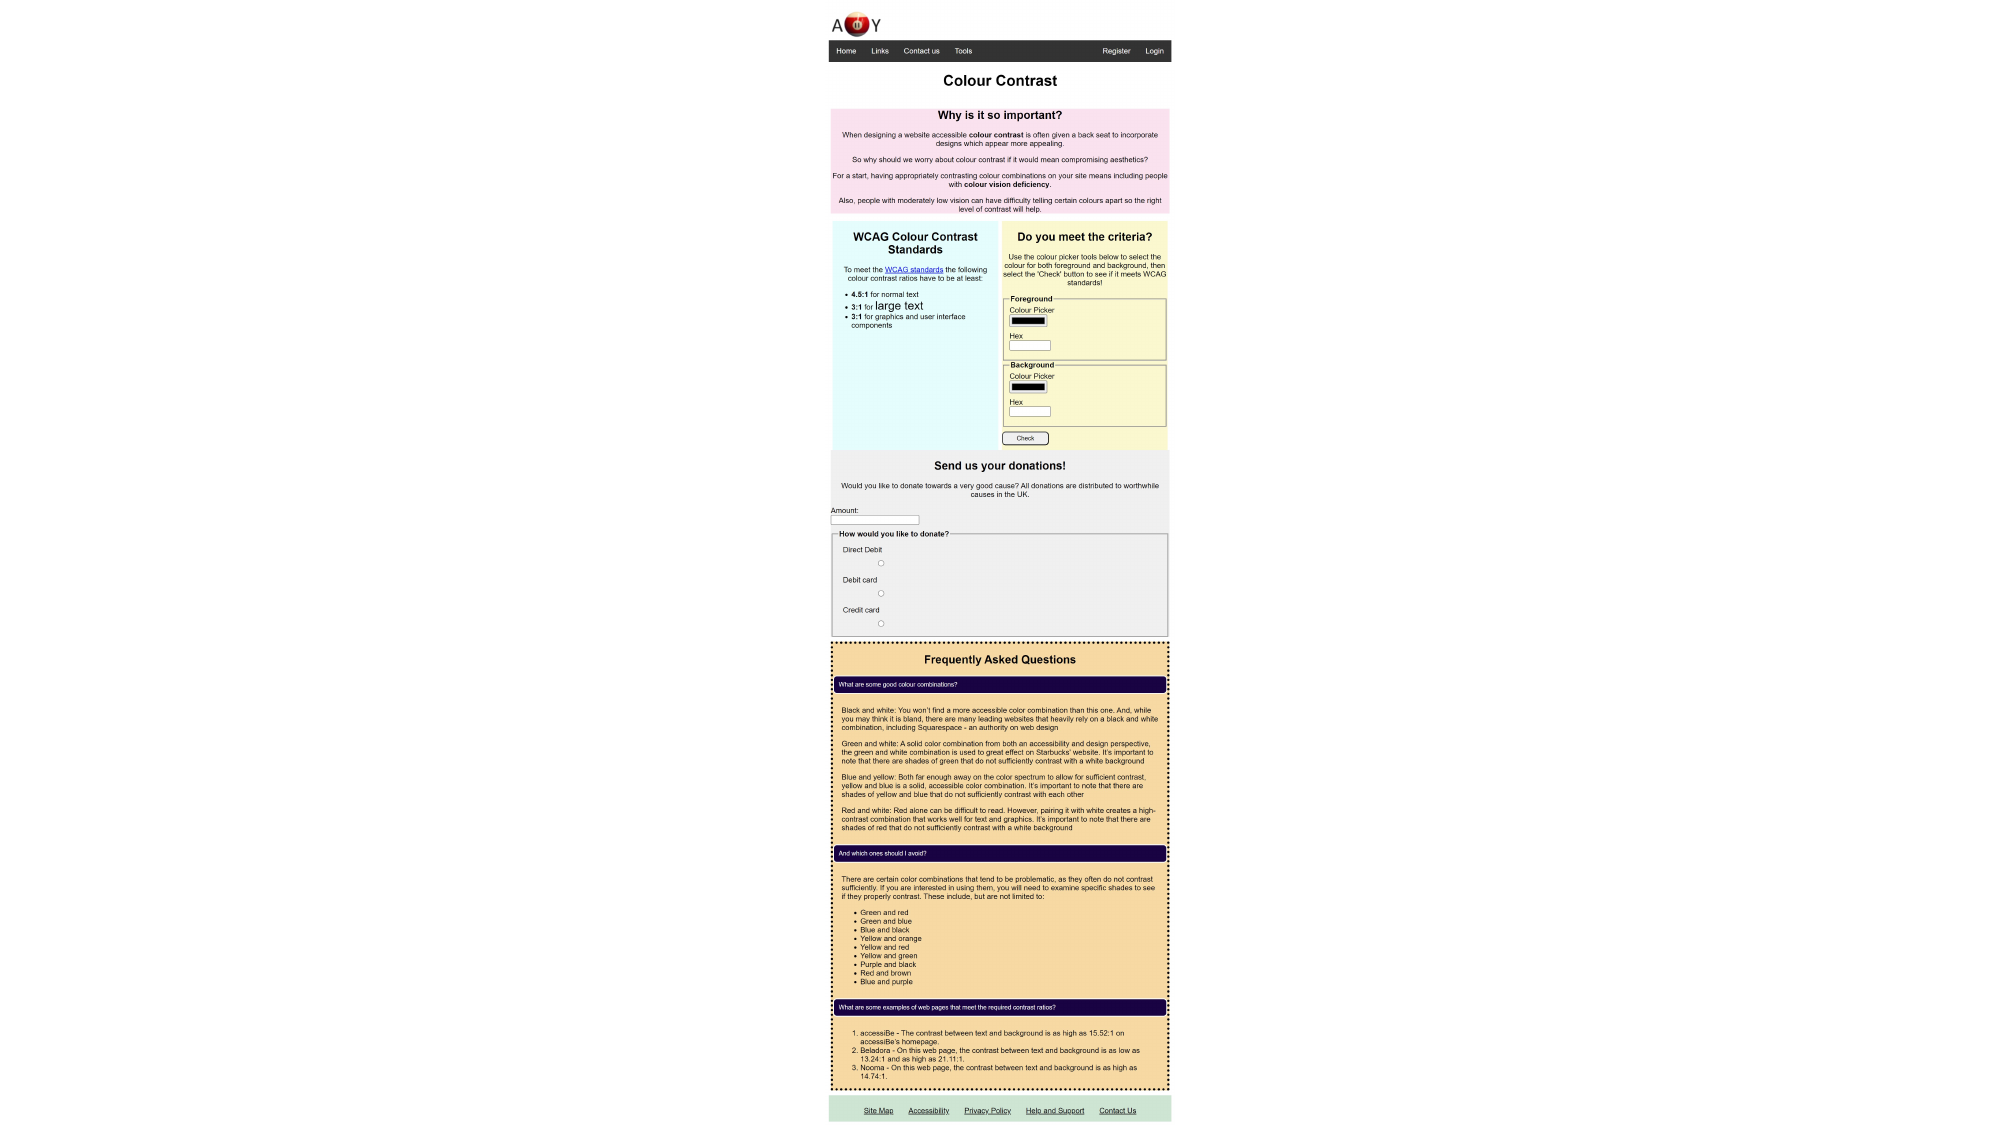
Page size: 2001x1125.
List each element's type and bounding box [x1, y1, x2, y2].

picture [825, 0, 1175, 1125]
